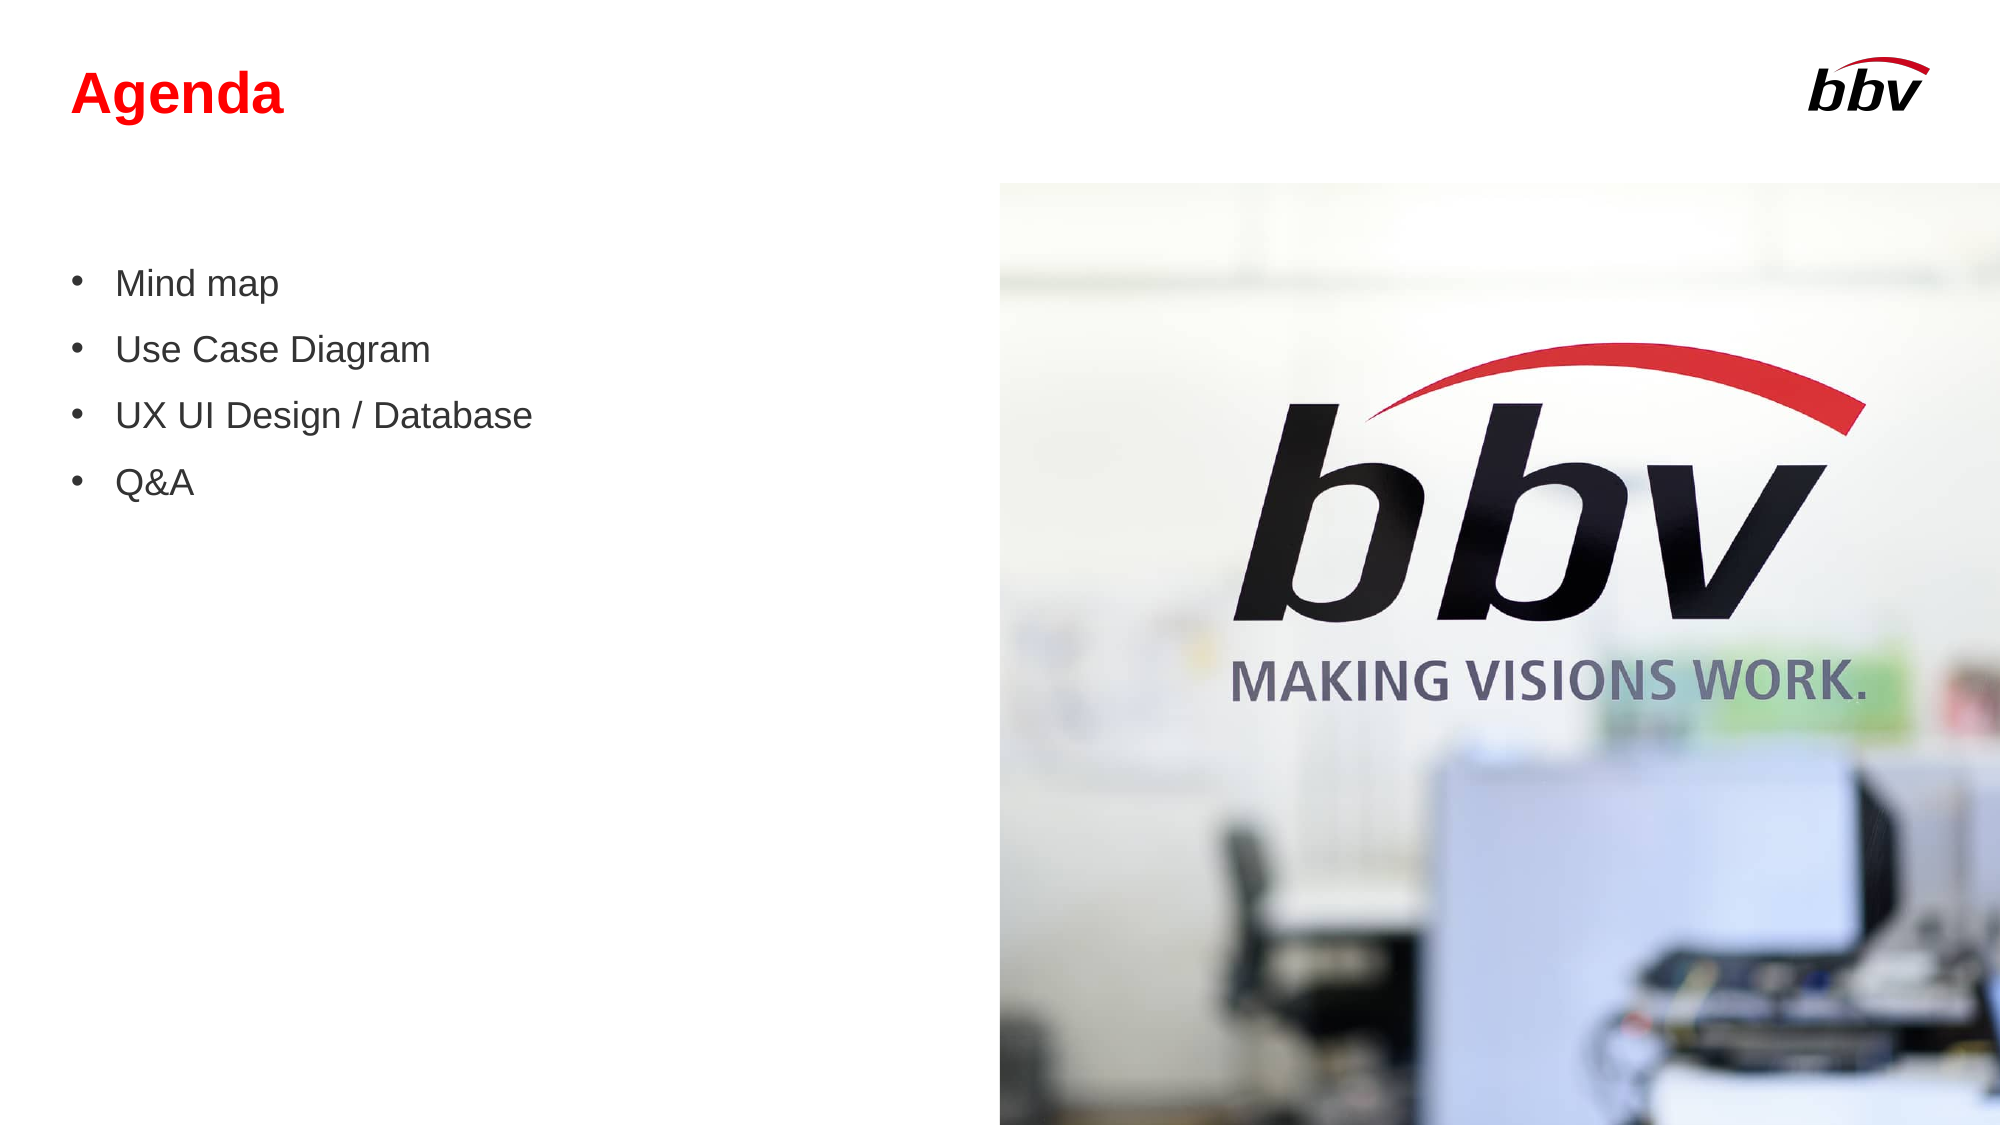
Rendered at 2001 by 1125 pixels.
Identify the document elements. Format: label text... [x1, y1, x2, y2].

title Agenda [70, 0, 1666, 181]
list Mind map Use Case Diagram UX UI Design / Database Q&A [70, 249, 999, 1055]
picture [999, 183, 2000, 1125]
picture [1808, 57, 1930, 111]
